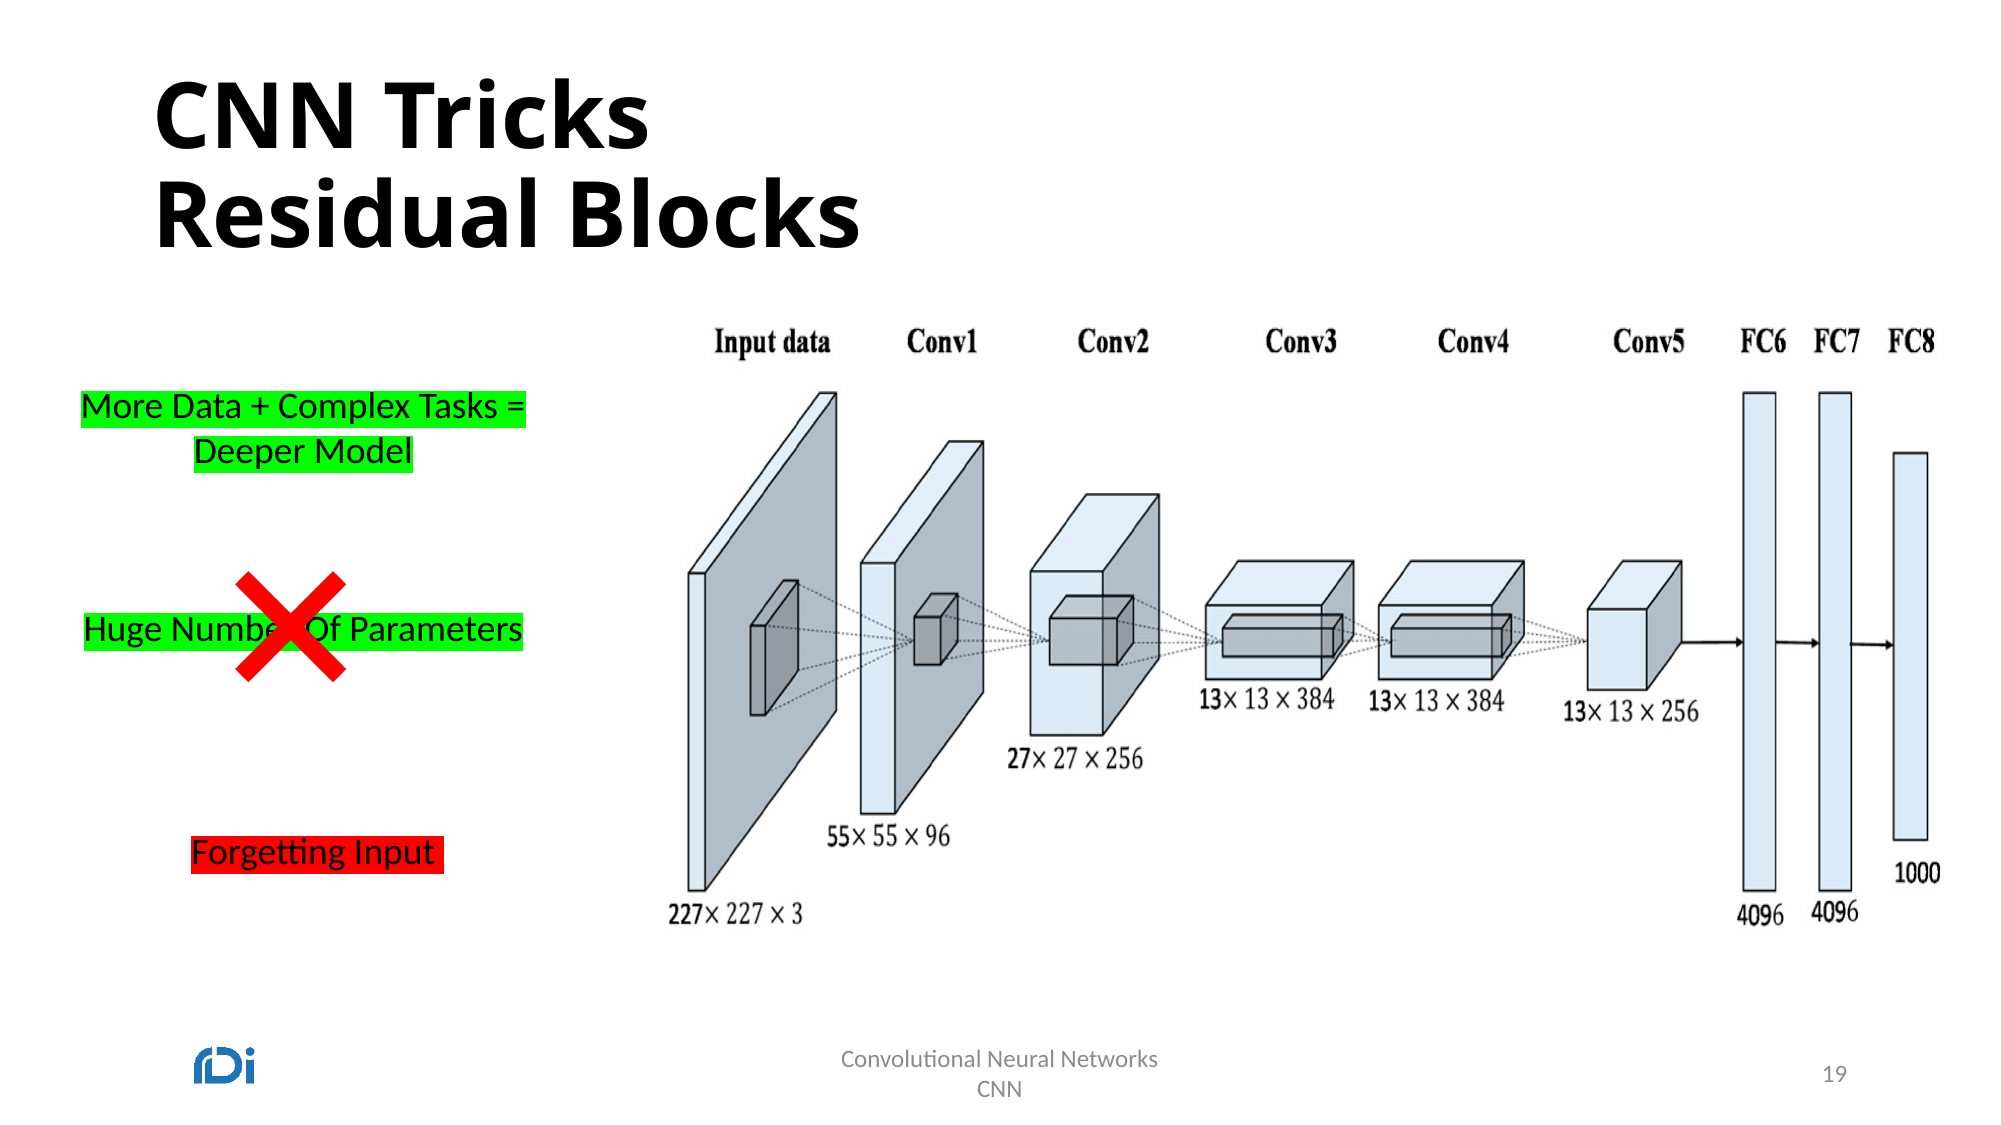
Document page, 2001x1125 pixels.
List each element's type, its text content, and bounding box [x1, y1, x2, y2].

text_box Huge Number Of Parameters [56, 596, 215, 657]
text_box More Data + Complex Tasks = Deeper Model [56, 373, 550, 479]
picture [662, 317, 1944, 936]
slide_number 19 [1412, 1042, 1863, 1103]
text_box Forgetting Input [71, 819, 565, 879]
text_box Huge Number Of Parameters [366, 596, 550, 657]
picture [215, 551, 366, 702]
footer Convolutional Neural Networks CNN [662, 1042, 1338, 1103]
picture [157, 1011, 291, 1119]
title CNN Tricks Residual Blocks [137, 59, 1863, 278]
